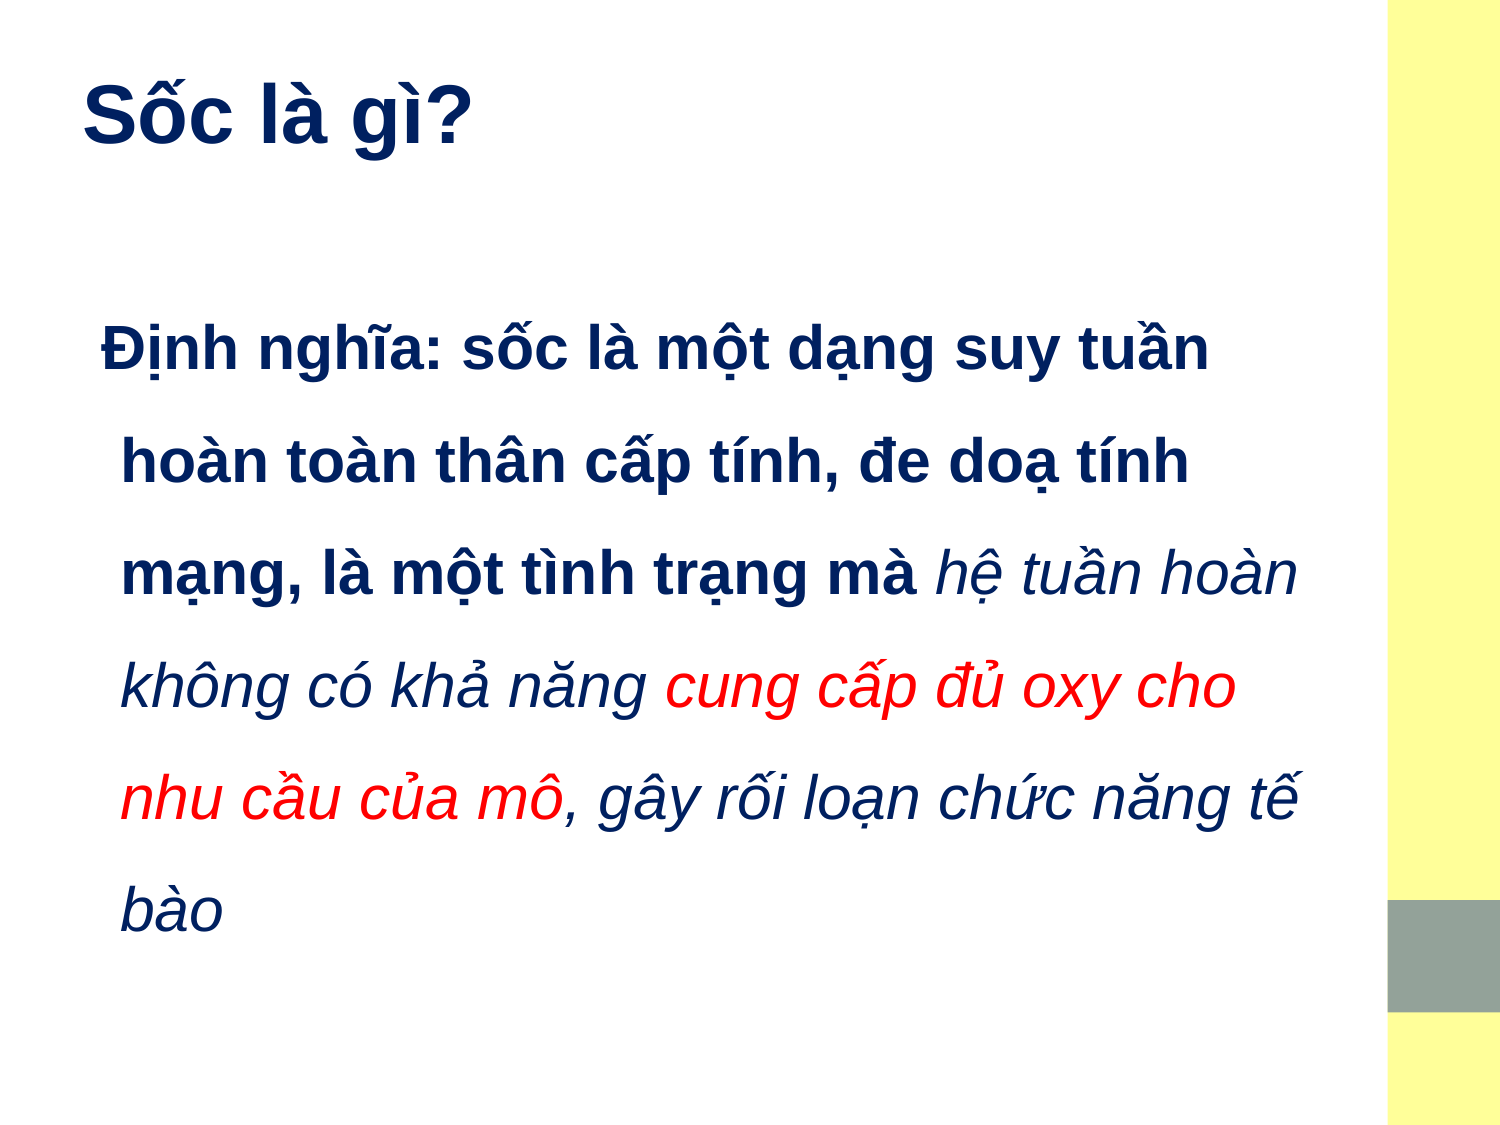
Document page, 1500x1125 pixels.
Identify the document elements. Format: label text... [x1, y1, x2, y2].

title Sốc là gì? [75, 16, 1325, 205]
list Định nghĩa: sốc là một dạng suy tuần hoàn toàn thân cấp tính, đe doạ tính mạng, là một tình trạng mà hệ tuần hoàn không có khả năng cung cấp đủ oxy cho nhu cầu của mô, gây rối loạn chức năng tế bào [75, 262, 1325, 1050]
